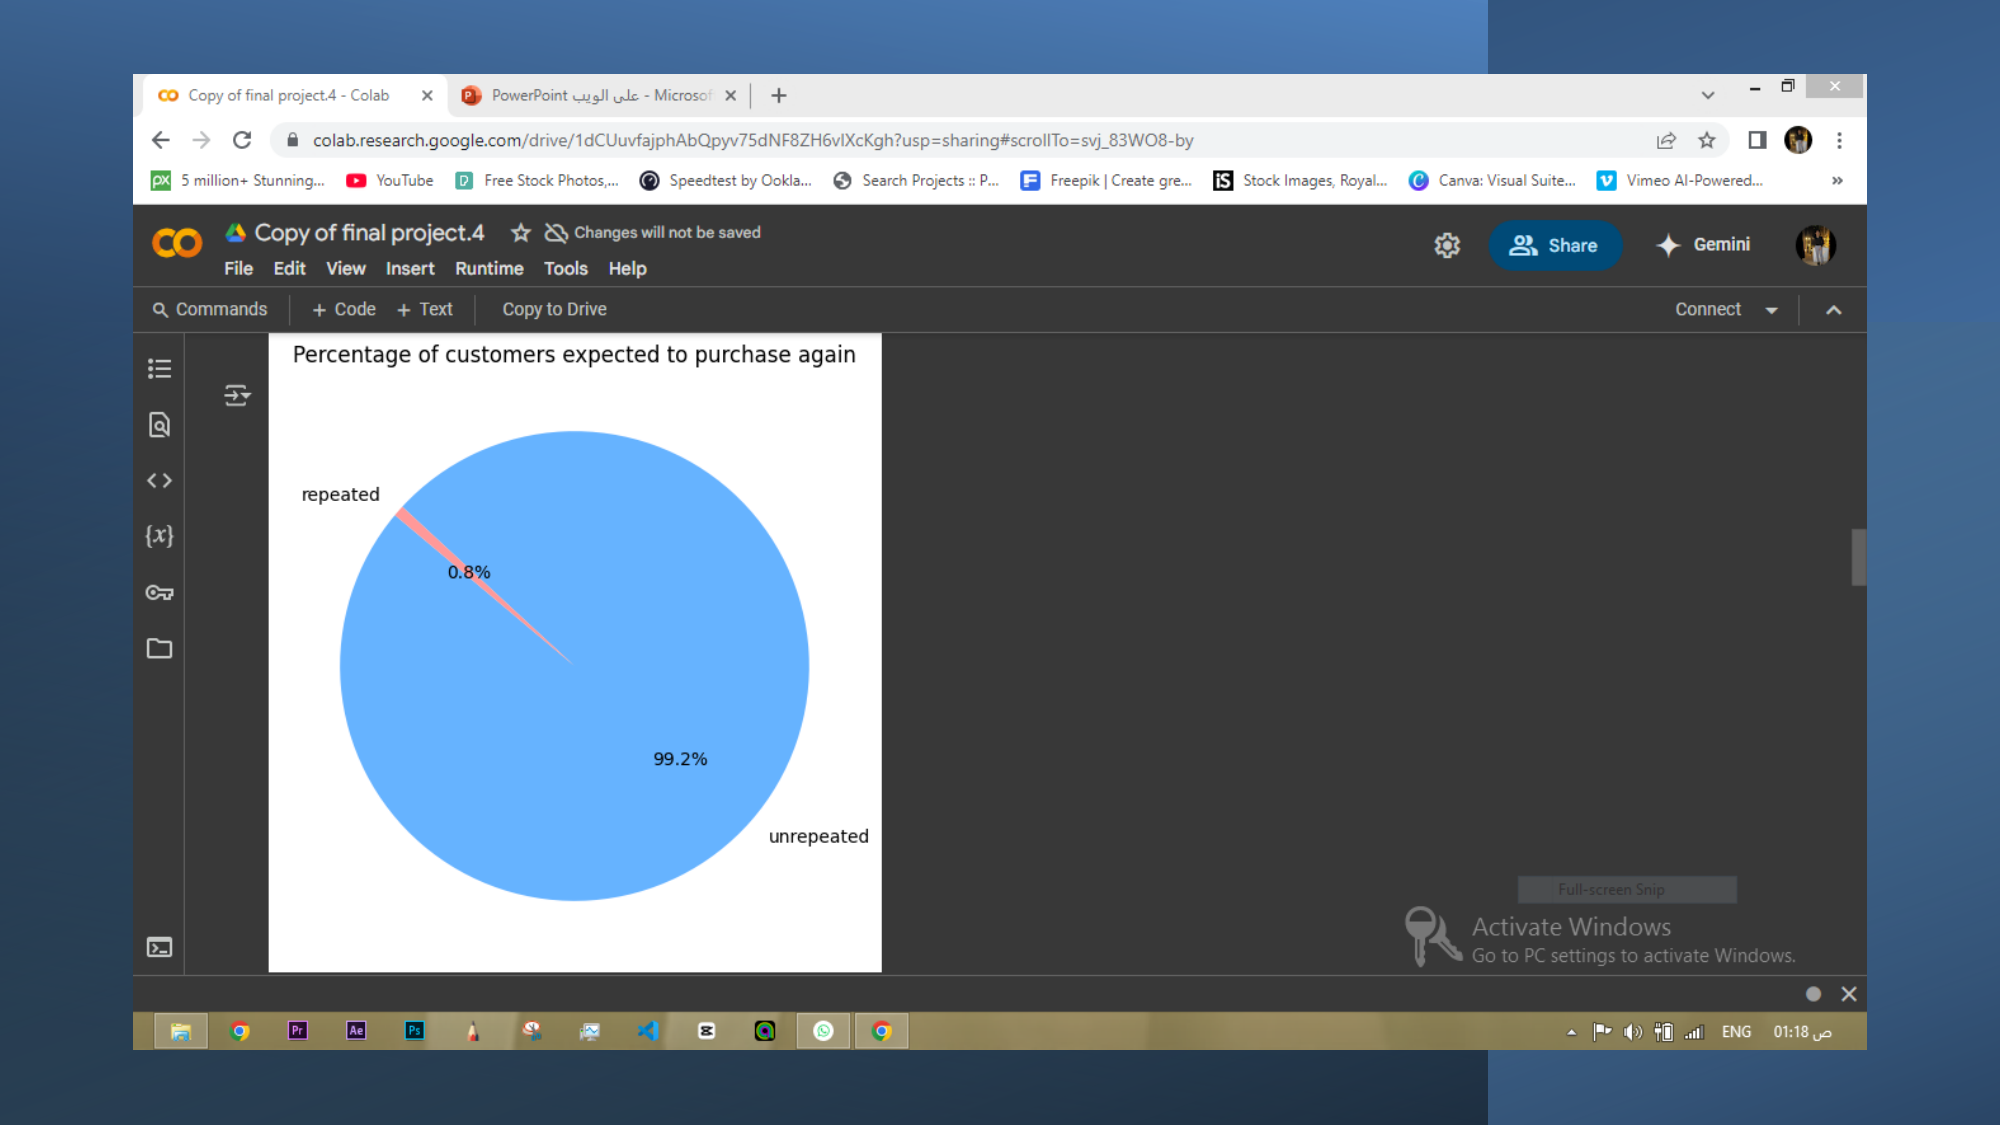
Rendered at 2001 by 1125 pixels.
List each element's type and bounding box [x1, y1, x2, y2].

text_box [0, 320, 2000, 1125]
text_box [0, 0, 1490, 320]
picture [133, 74, 1867, 1051]
text_box [1490, 0, 2000, 320]
